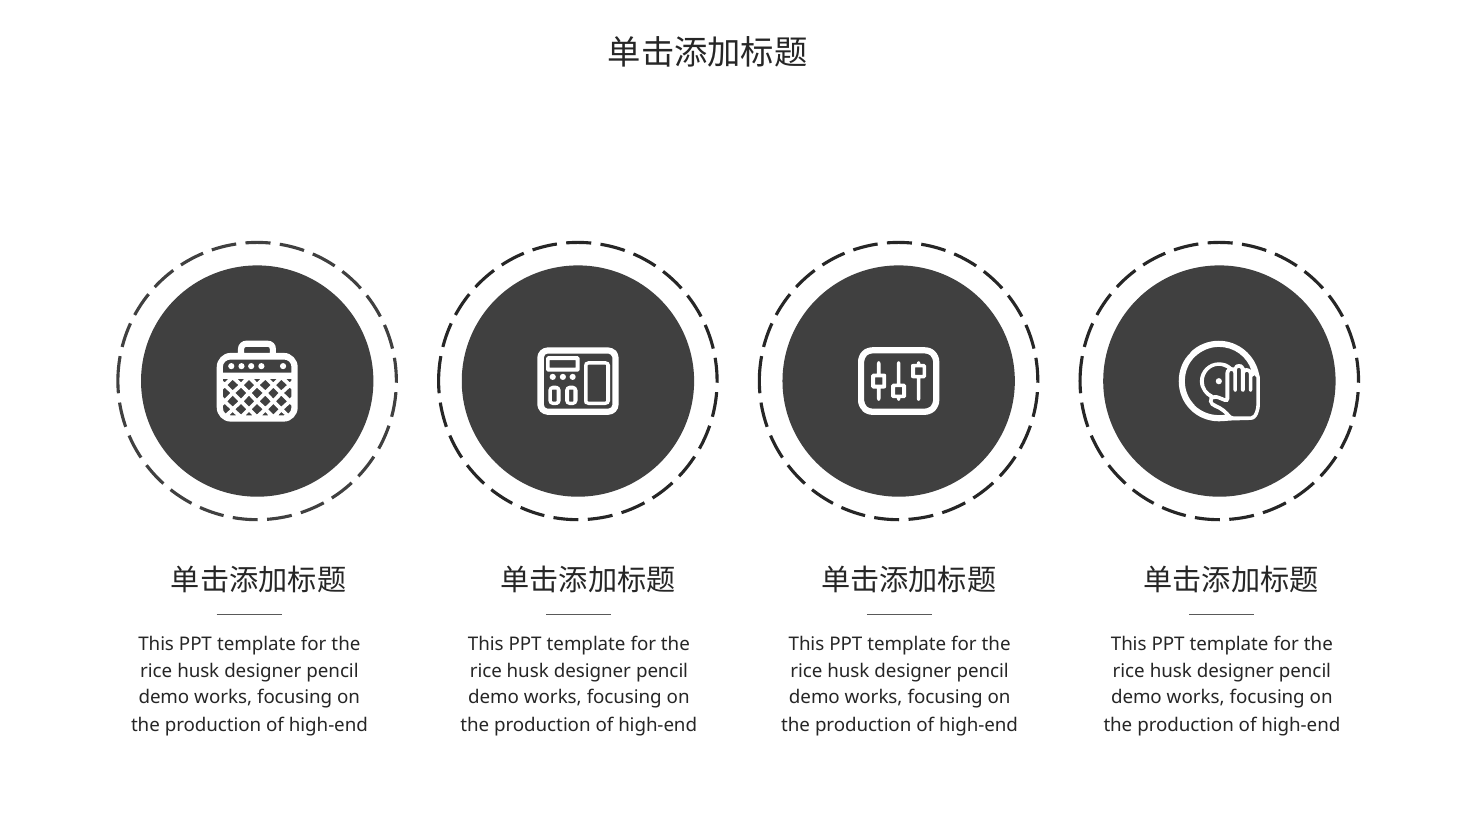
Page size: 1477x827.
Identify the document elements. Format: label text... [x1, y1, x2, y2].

text_box 单击添加标题 [159, 555, 369, 602]
text_box This PPT template for the rice husk designer pencil demo works, focusing on the production of high-end [440, 621, 718, 741]
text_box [117, 242, 397, 520]
text_box 单击添加标题 [593, 23, 1081, 79]
text_box 单击添加标题 [1132, 555, 1341, 602]
text_box 单击添加标题 [489, 555, 698, 621]
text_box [759, 242, 1038, 520]
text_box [438, 242, 718, 520]
text_box 单击添加标题 [810, 555, 1019, 602]
text_box This PPT template for the rice husk designer pencil demo works, focusing on the production of high-end [761, 621, 1038, 741]
text_box This PPT template for the rice husk designer pencil demo works, focusing on the production of high-end [110, 621, 388, 741]
text_box This PPT template for the rice husk designer pencil demo works, focusing on the production of high-end [1083, 621, 1361, 741]
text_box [1080, 242, 1359, 520]
